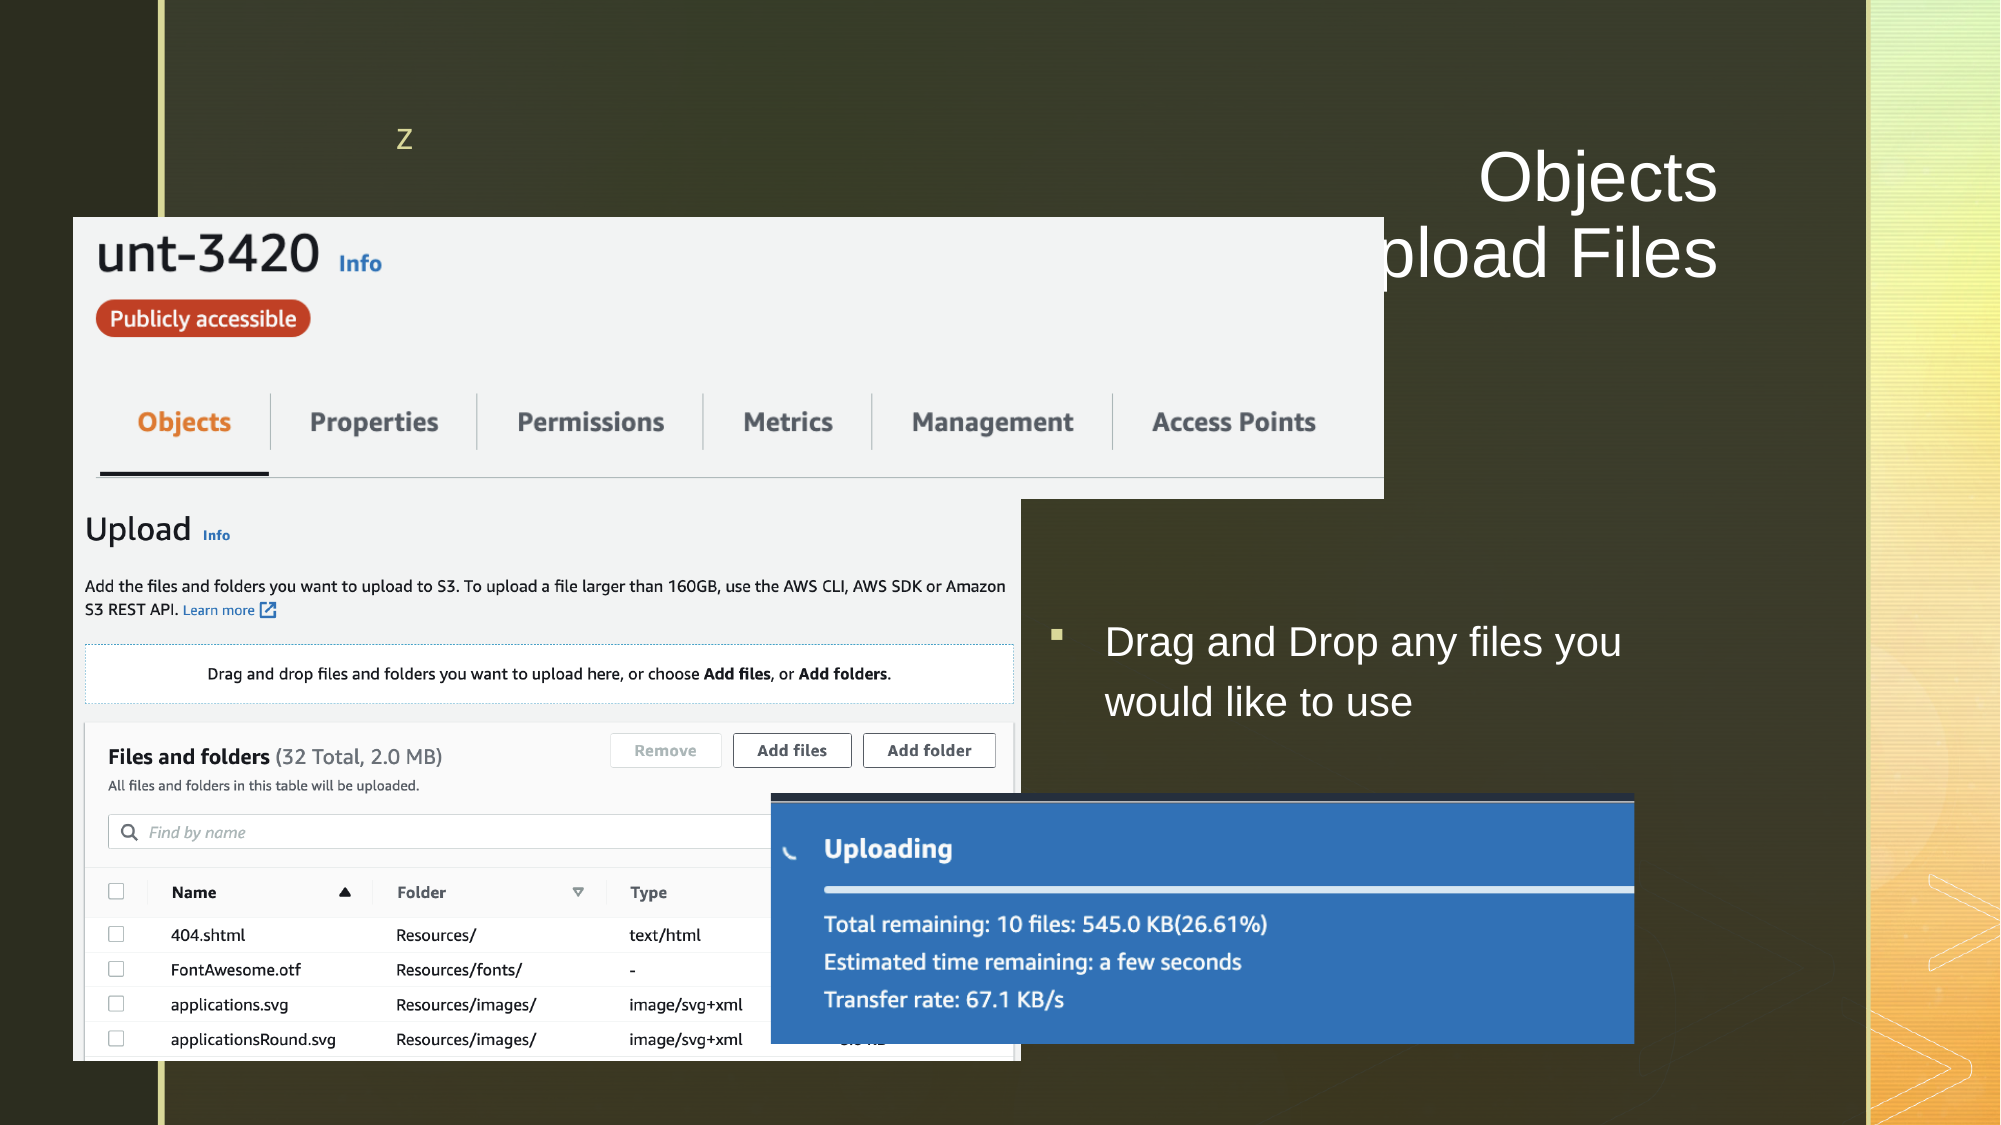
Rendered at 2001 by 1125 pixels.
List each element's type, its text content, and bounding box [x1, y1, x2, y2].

picture [72, 217, 1635, 1061]
list Drag and Drop any files you would like to use [1033, 336, 1734, 993]
title Objects Upload Files [428, 132, 1734, 310]
picture [1871, 0, 2001, 1125]
